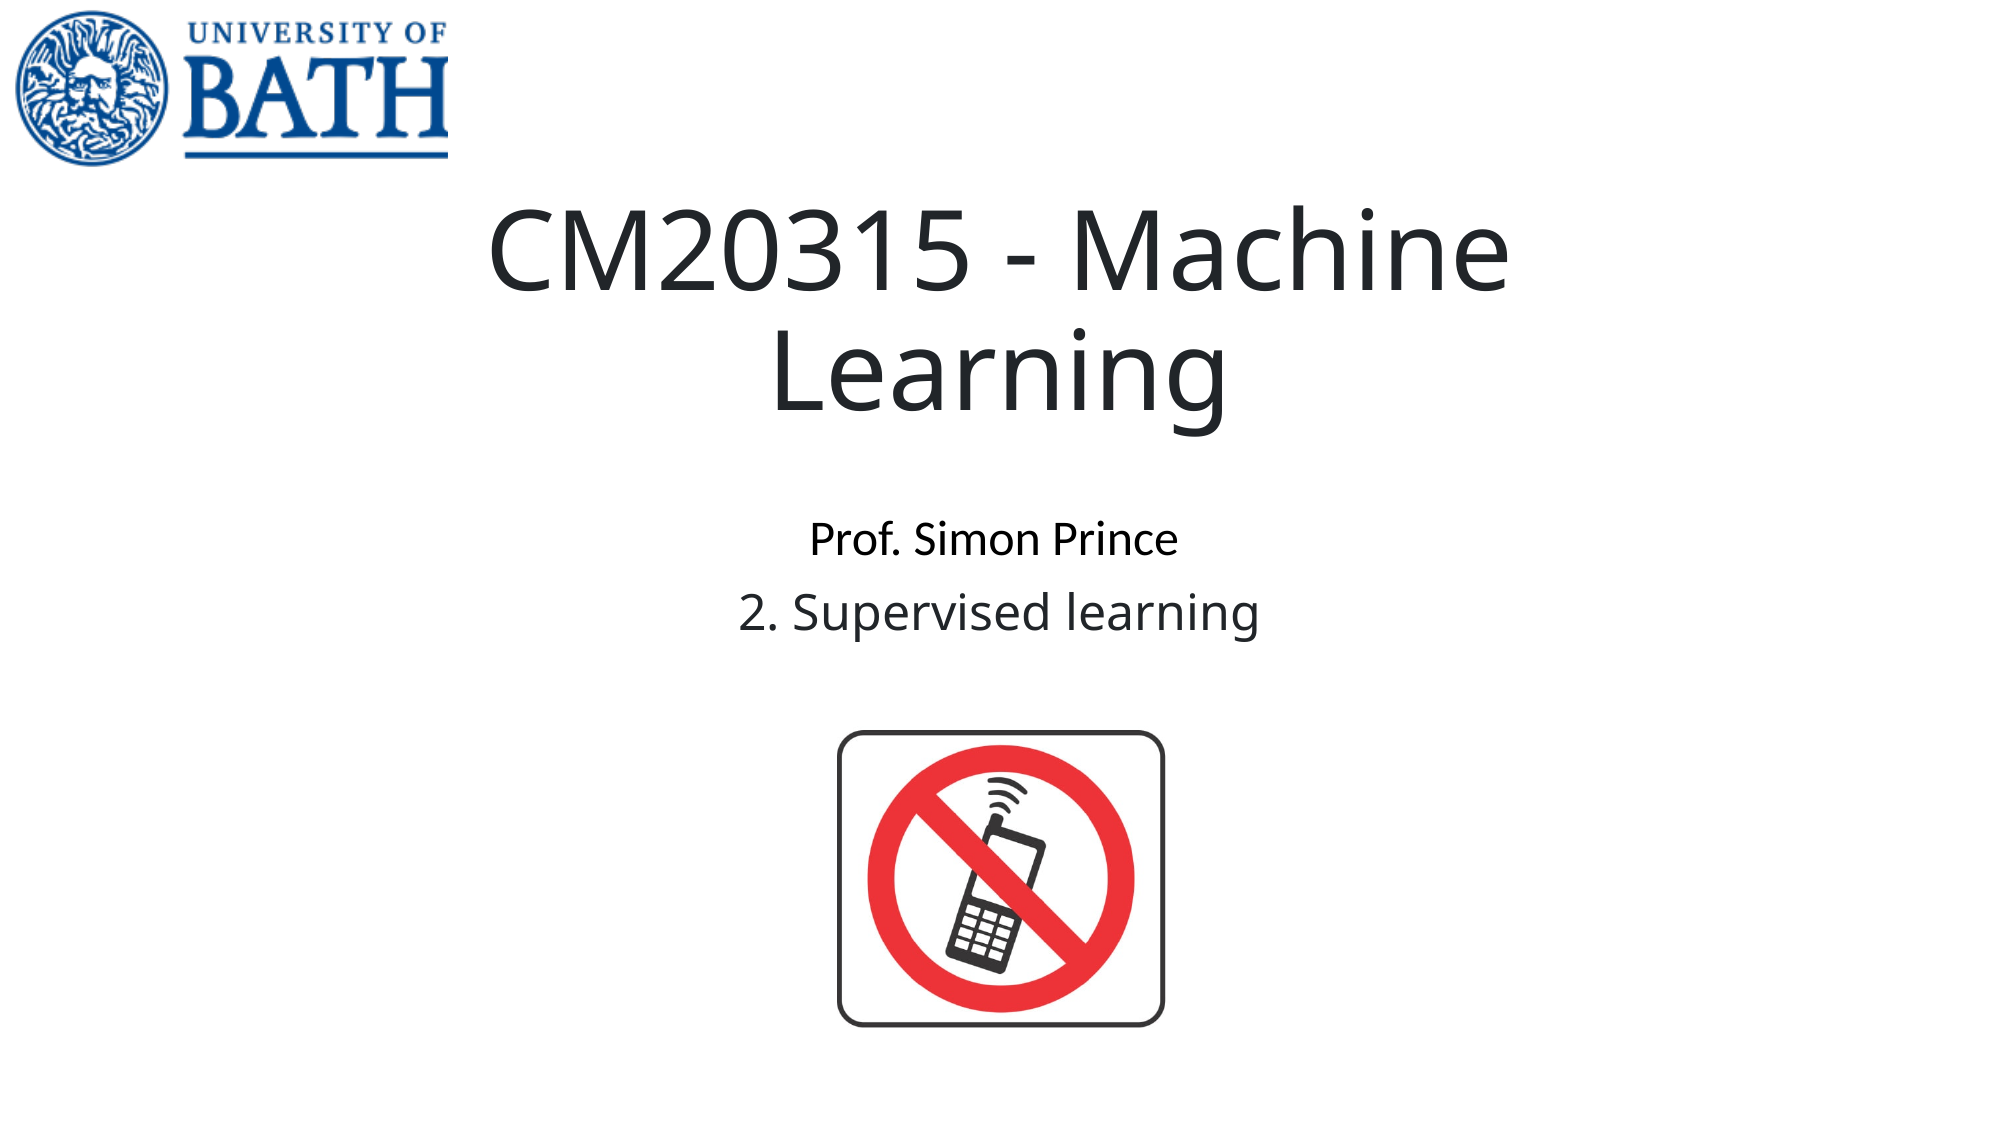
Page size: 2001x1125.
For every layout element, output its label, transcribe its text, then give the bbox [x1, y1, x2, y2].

subtitle Prof. Simon Prince 2. Supervised learning [249, 505, 1750, 735]
picture [645, 726, 1354, 1030]
picture [0, 0, 448, 180]
title CM20315 - Machine Learning [249, 184, 1750, 505]
